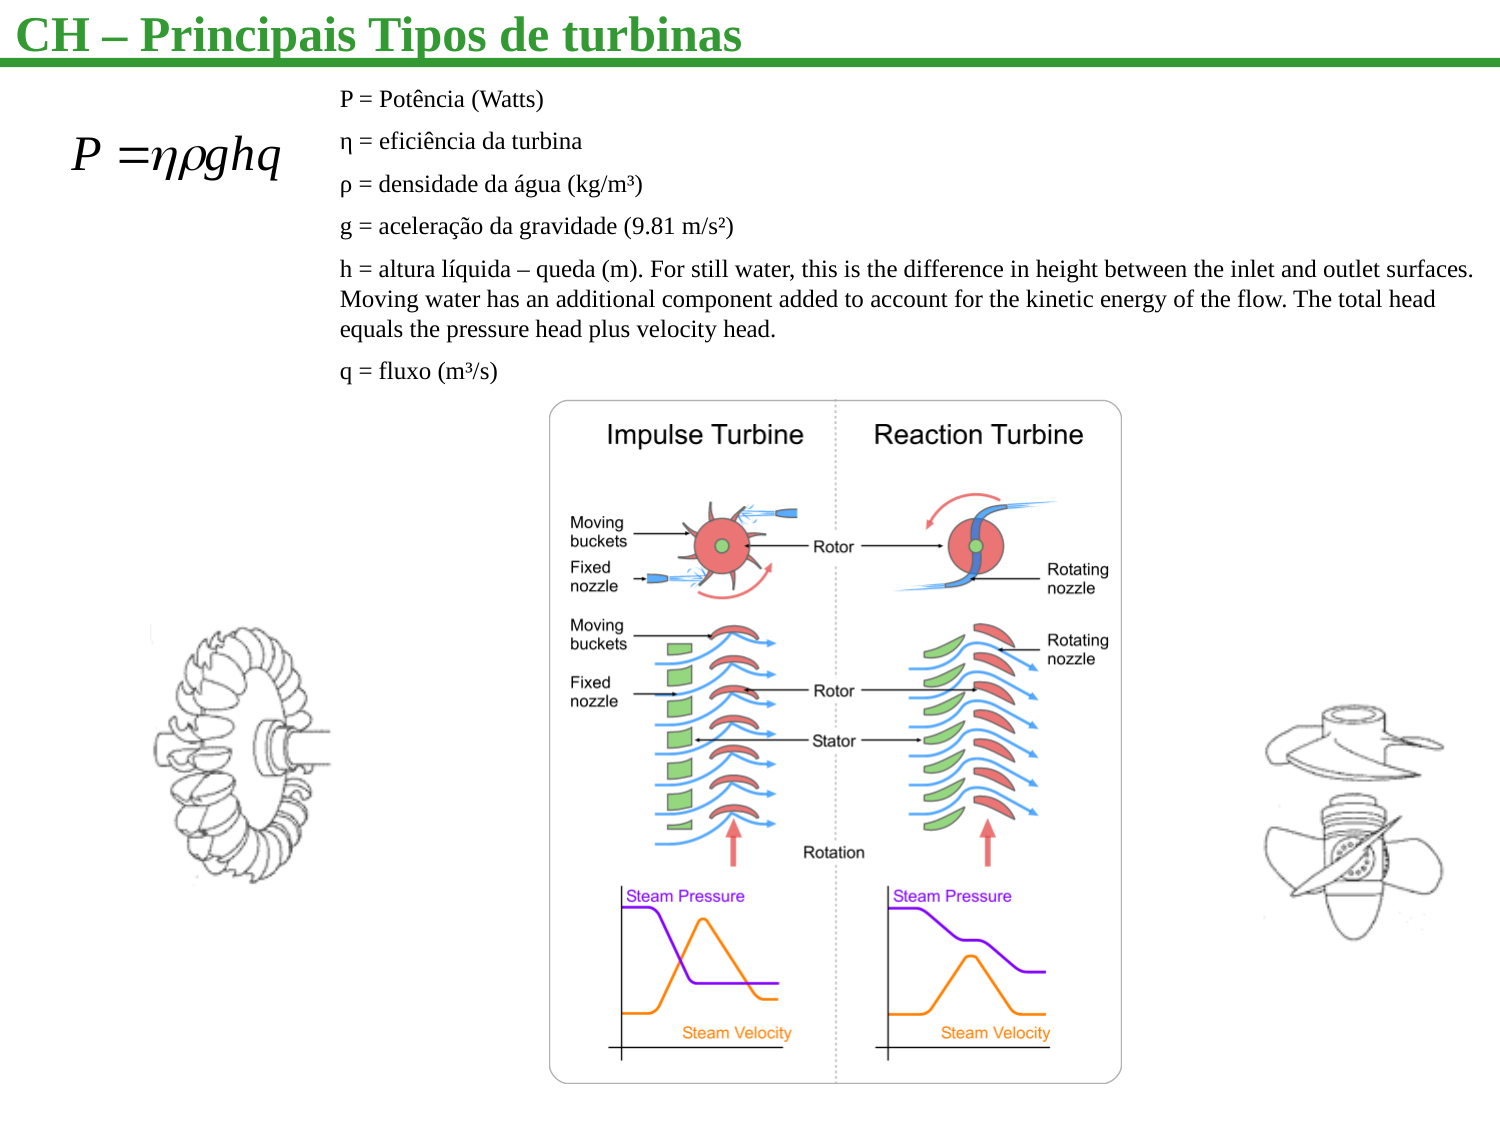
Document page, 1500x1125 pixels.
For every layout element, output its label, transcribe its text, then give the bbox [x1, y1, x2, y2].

text_box P = Potência (Watts) η = eficiência da turbina ρ = densidade da água (kg/m³) g = aceleração da gravidade (9.81 m/s²) h = altura líquida – queda (m). For still water, this is the difference in height between the inlet and outlet surfaces. Moving water has an additional component added to account for the kinetic energy of the flow. The total head equals the pressure head plus velocity head. q = fluxo (m³/s) [324, 74, 1500, 392]
title CH – Principais Tipos de turbinas [0, 0, 1276, 62]
picture [149, 624, 338, 888]
picture [549, 399, 1122, 1125]
title CH – Principais Tipos de turbinas [0, 63, 1276, 126]
picture [1262, 699, 1451, 946]
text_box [62, 124, 291, 192]
